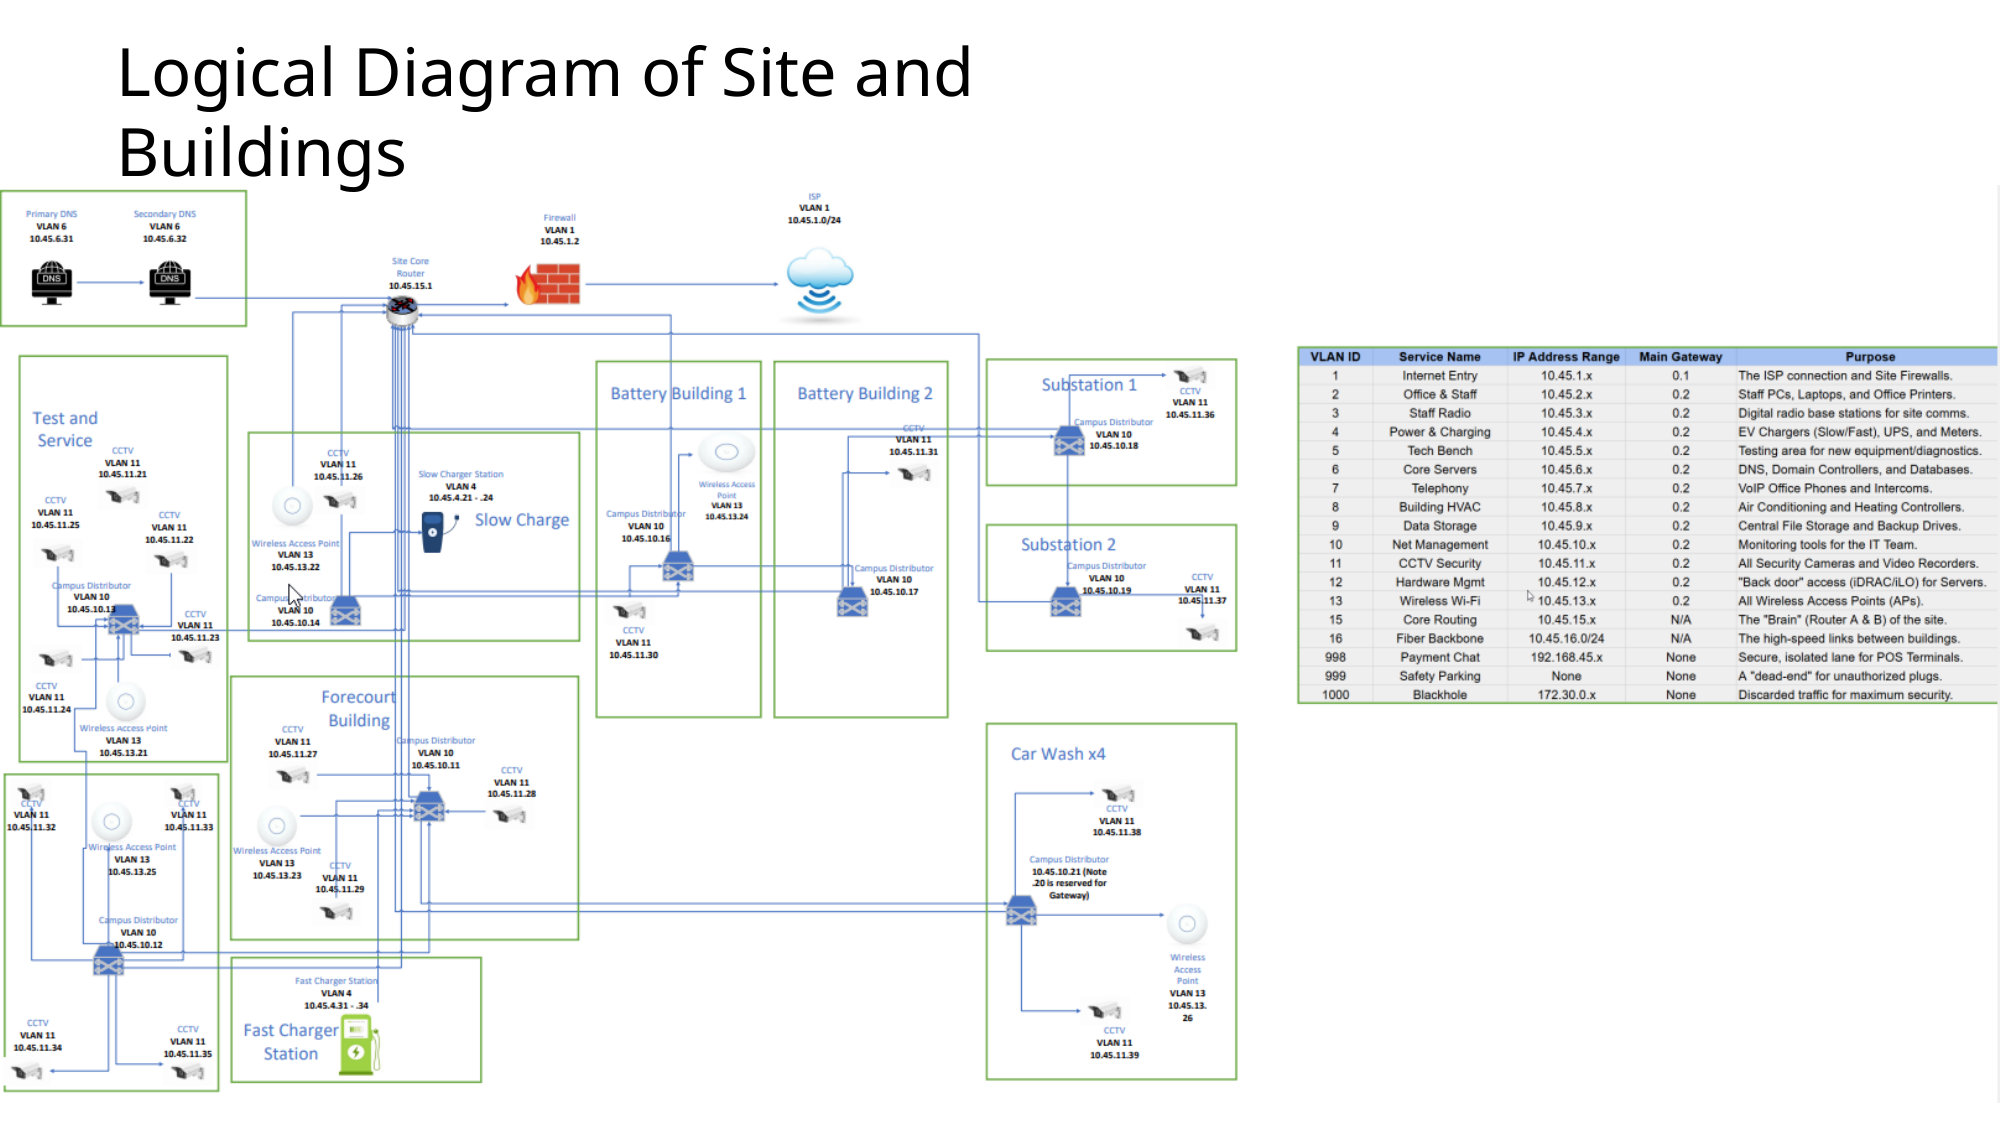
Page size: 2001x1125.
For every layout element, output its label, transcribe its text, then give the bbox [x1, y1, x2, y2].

picture [0, 185, 2000, 1103]
text_box Logical Diagram of Site and Buildings [101, 22, 1102, 185]
